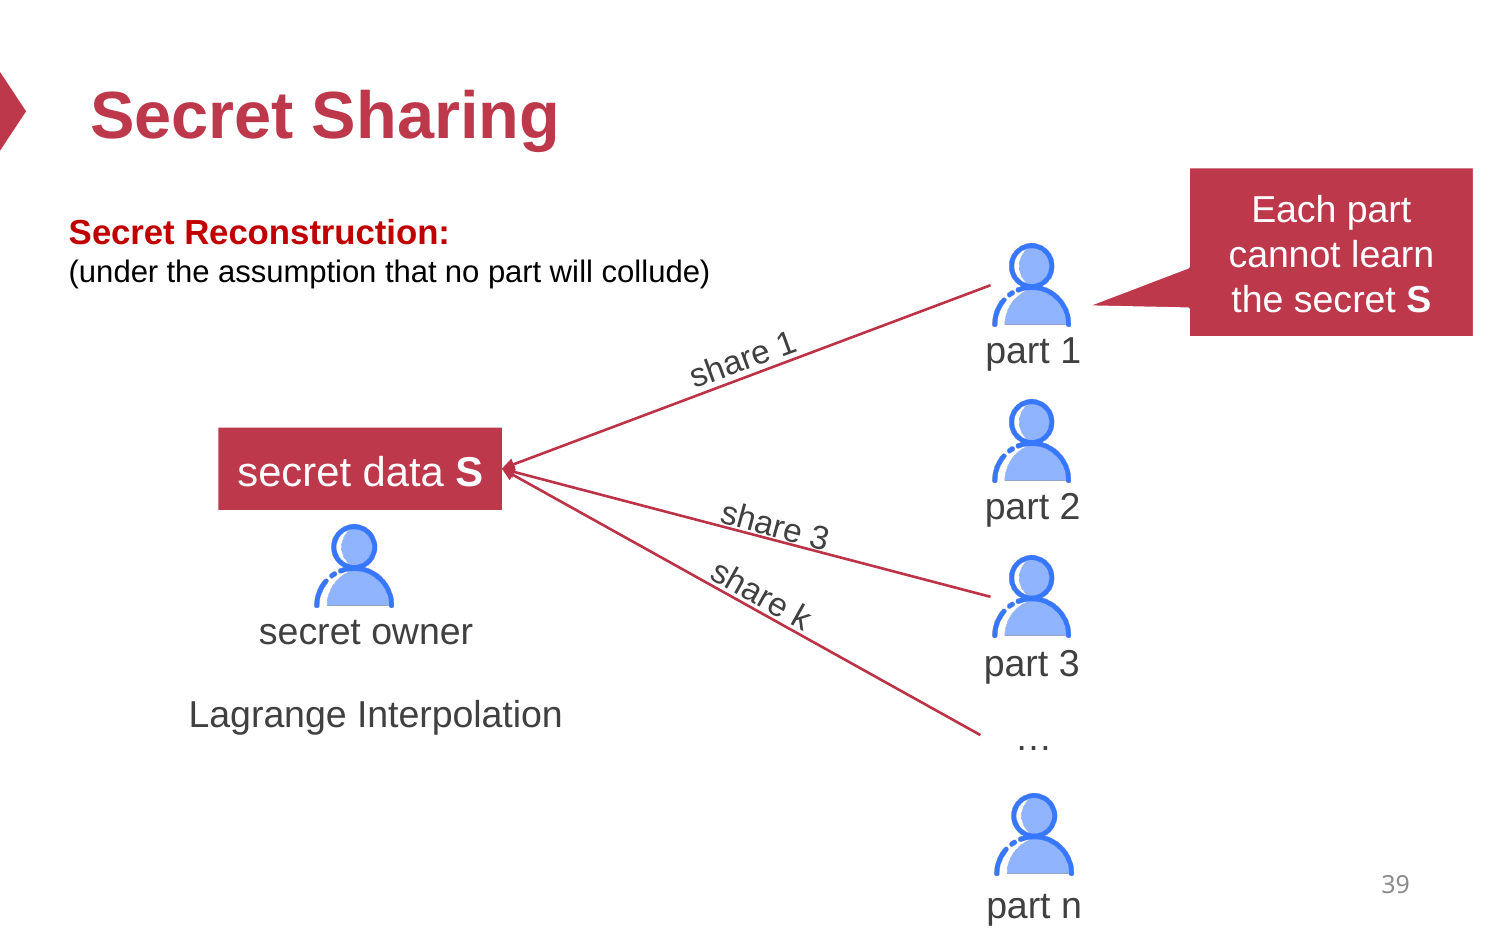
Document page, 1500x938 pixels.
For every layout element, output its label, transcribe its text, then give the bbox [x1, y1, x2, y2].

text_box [501, 468, 981, 736]
text_box part 2 [995, 465, 1110, 527]
text_box flop:DRAM byte ratio [983, 622, 1076, 684]
picture [990, 243, 1074, 327]
picture [990, 399, 1074, 483]
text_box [982, 468, 991, 598]
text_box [501, 284, 991, 467]
title Secret Sharing [75, 37, 1425, 186]
picture [992, 793, 1076, 877]
text_box secret data S [218, 427, 496, 510]
text_box Each part cannot learn the secret S [1078, 164, 1478, 341]
text_box secret owner [212, 590, 496, 673]
text_box Lagrange Interpolation [39, 673, 713, 814]
picture [990, 555, 1074, 639]
picture [312, 524, 396, 608]
text_box part n [960, 864, 1108, 927]
text_box part 1 [995, 310, 1104, 372]
list Secret Reconstruction: (under the assumption that no part will collude) [53, 202, 819, 297]
text_box part 3 [986, 622, 1106, 684]
text_box … [959, 696, 1108, 758]
slide_number 39 [1080, 860, 1425, 911]
